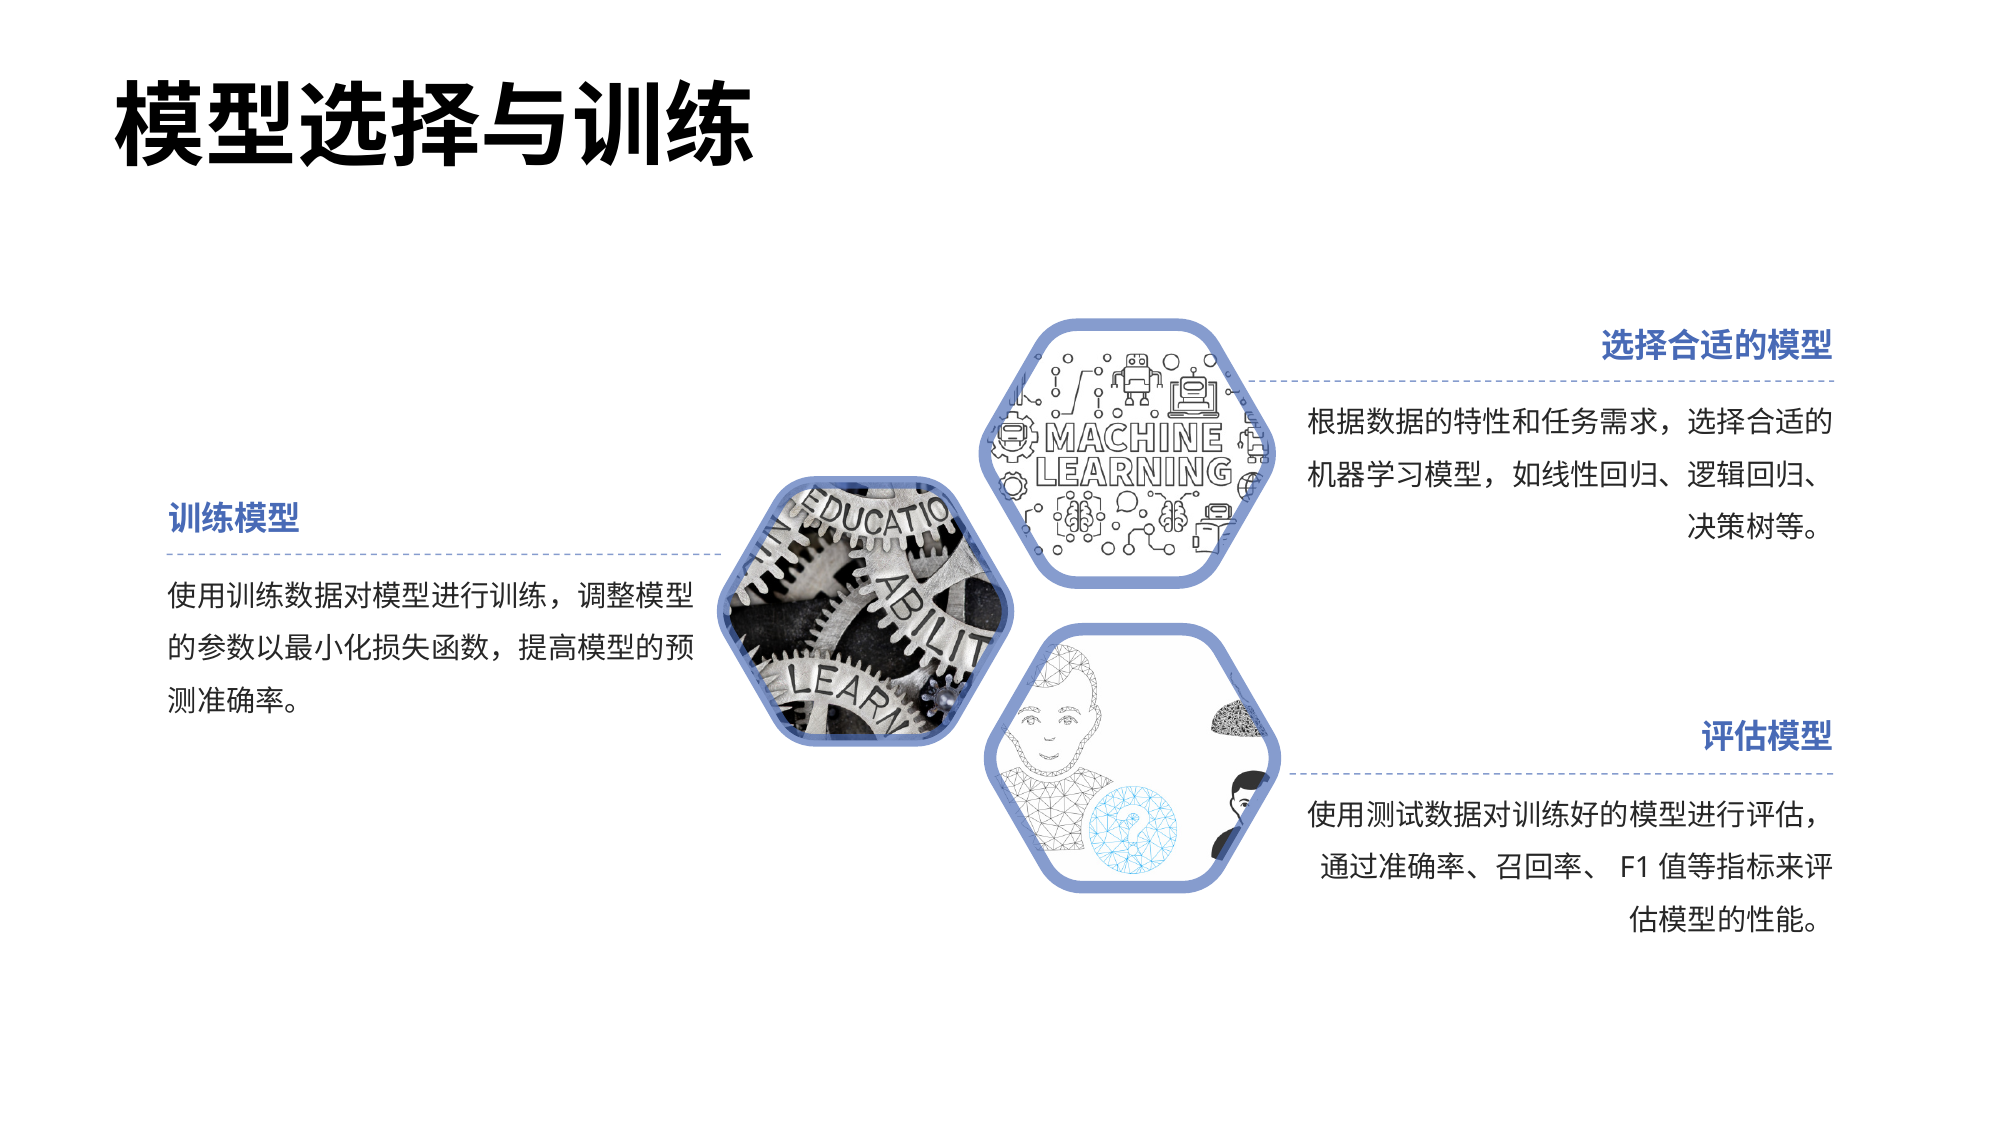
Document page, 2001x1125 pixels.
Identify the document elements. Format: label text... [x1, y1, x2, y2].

text_box 使用测试数据对训练好的模型进行评估，通过准确率、召回率、F1值等指标来评估模型的性能。 [1307, 778, 1834, 1010]
text_box 选择合适的模型 [1306, 288, 1835, 365]
text_box 使用训练数据对模型进行训练，调整模型的参数以最小化损失函数，提高模型的预测准确率。 [167, 559, 695, 791]
text_box 根据数据的特性和任务需求，选择合适的机器学习模型，如线性回归、逻辑回归、决策树等。 [1307, 385, 1834, 617]
text_box 评估模型 [1306, 679, 1835, 756]
picture [723, 324, 1275, 888]
title 模型选择与训练 [113, 59, 1886, 178]
text_box 训练模型 [167, 462, 696, 538]
